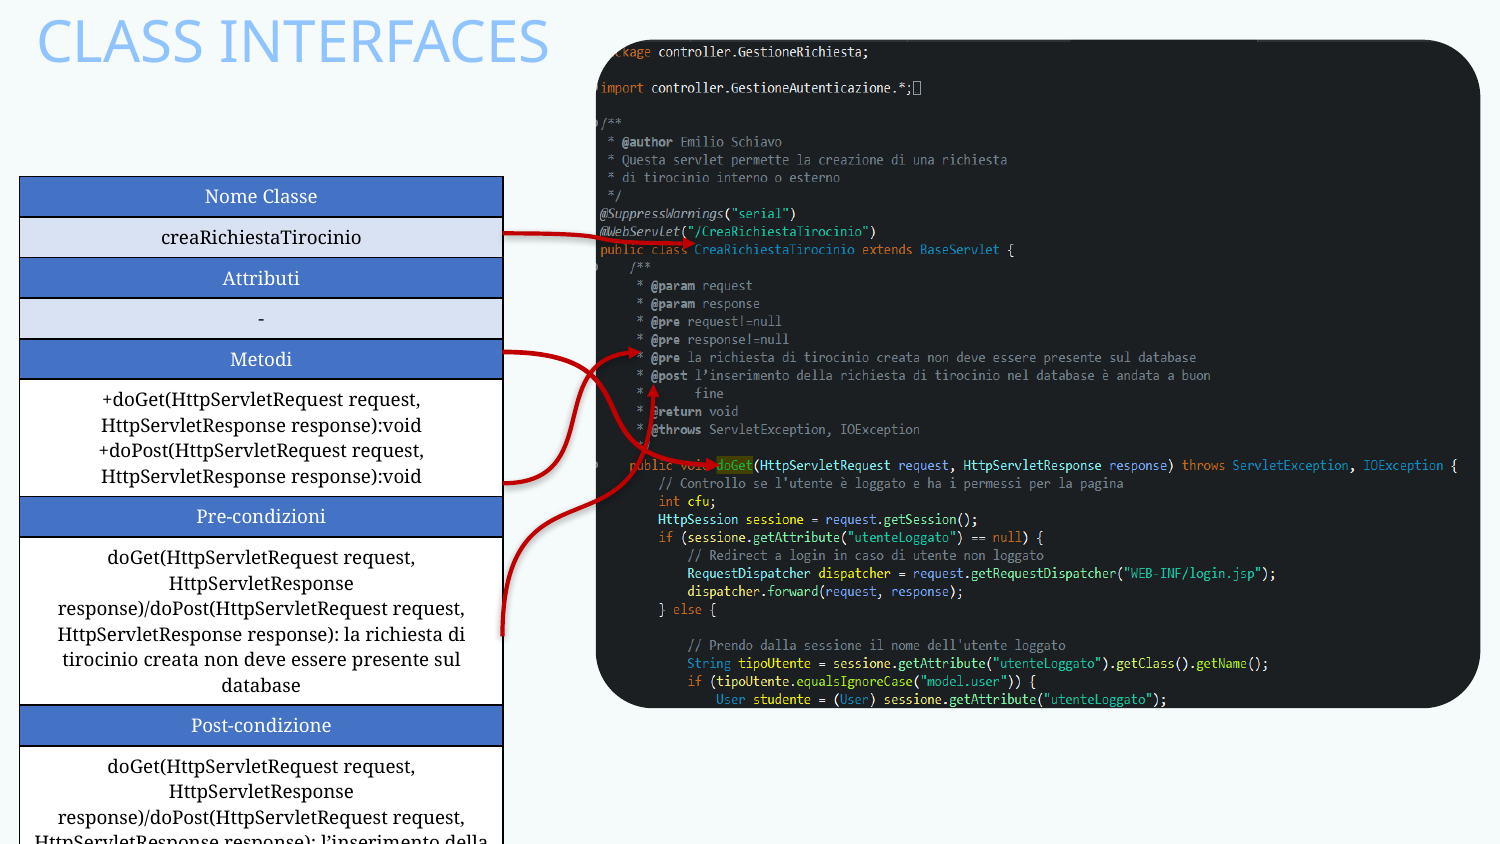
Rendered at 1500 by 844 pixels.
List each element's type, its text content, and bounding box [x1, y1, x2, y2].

picture [595, 39, 1481, 709]
table_cell Post-condizione [20, 706, 502, 745]
text_box [478, 125, 590, 243]
table_cell - [20, 299, 502, 338]
text_box CLASS INTERFACES [20, 0, 573, 82]
table_header Nome Classe [20, 177, 478, 216]
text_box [502, 351, 721, 466]
table_cell +doGet(HttpServletRequest request, HttpServletResponse response):void +doPost(HttpServletRequest request, HttpServletResponse response):void [20, 380, 496, 496]
table_cell Attributi [20, 258, 502, 297]
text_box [451, 434, 705, 586]
table_cell Metodi [20, 340, 502, 378]
table_cell creaRichiestaTirocinio [20, 218, 502, 257]
table_cell doGet(HttpServletRequest request, HttpServletResponse response)/doPost(HttpServletRequest request, HttpServletResponse response): la richiesta di tirocinio creata non deve essere presente sul database [20, 538, 502, 704]
table_cell Pre-condizioni [20, 497, 446, 536]
table_cell doGet(HttpServletRequest request, HttpServletResponse response)/doPost(HttpServletRequest request, HttpServletResponse response): l’inserimento della richiesta di tirocinio nel database è andata a buon fine [20, 747, 502, 844]
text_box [502, 233, 696, 244]
